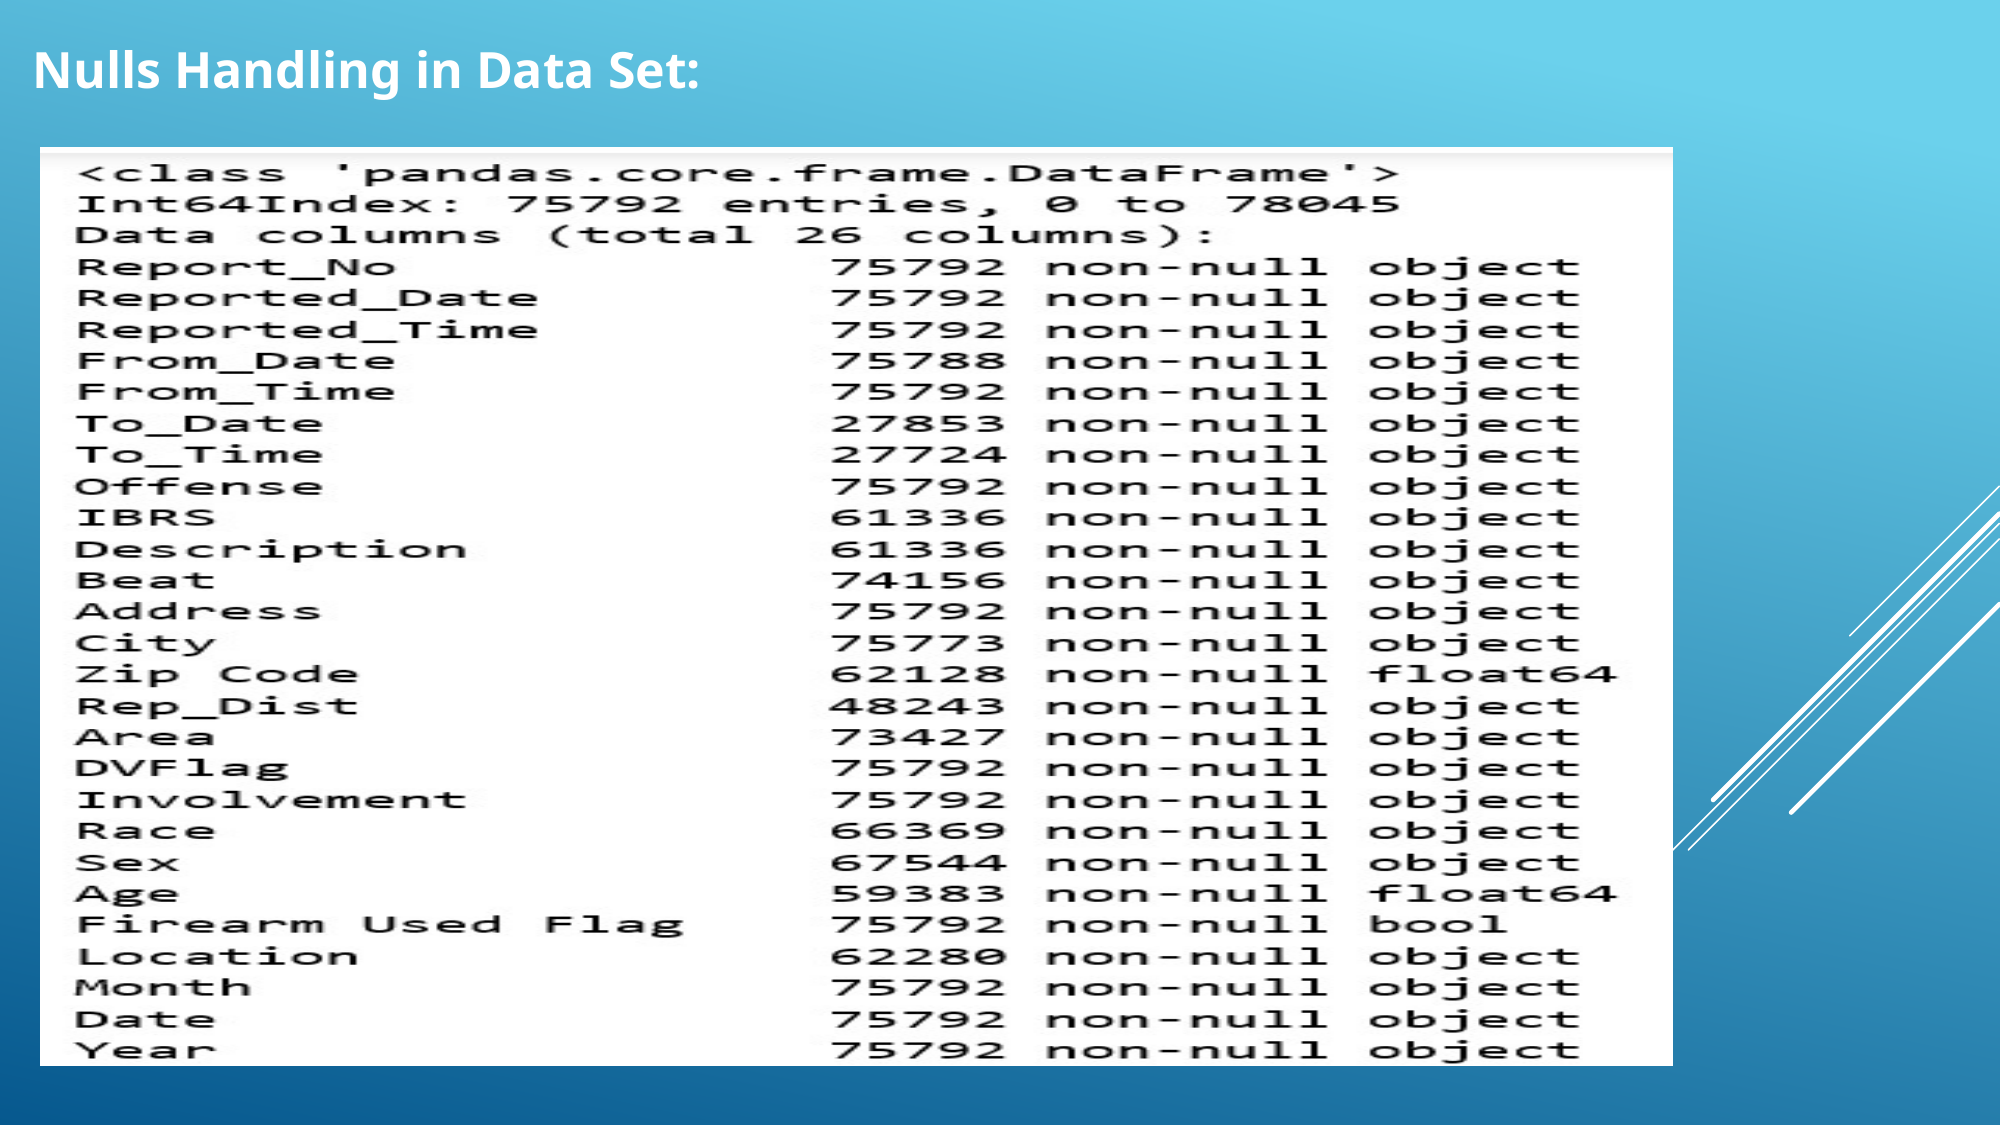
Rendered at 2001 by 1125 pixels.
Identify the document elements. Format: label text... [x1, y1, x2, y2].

picture [40, 147, 1673, 1066]
text_box Nulls Handling in Data Set: [17, 31, 752, 107]
